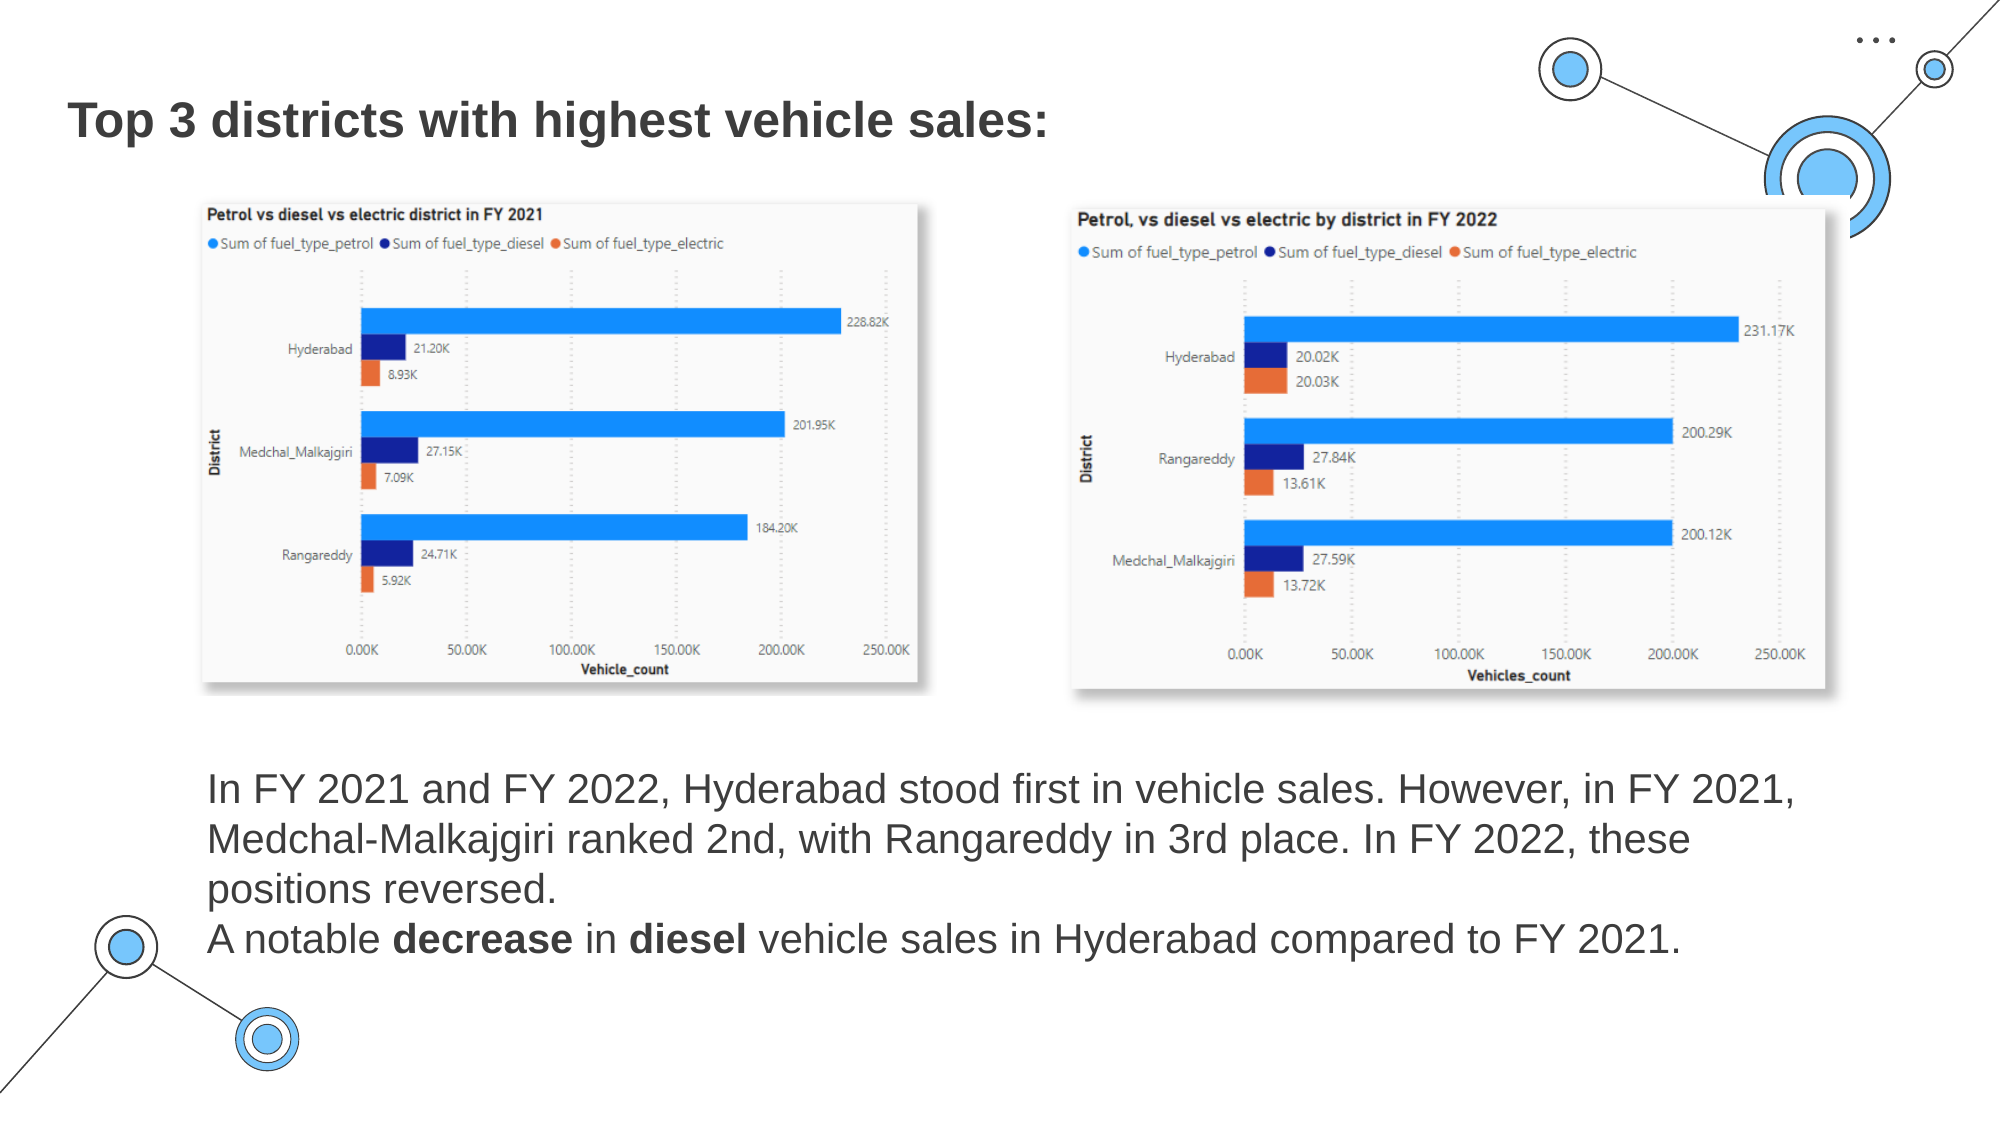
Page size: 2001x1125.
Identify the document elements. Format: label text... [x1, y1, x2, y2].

text_box Top 3 districts with highest vehicle sales: [52, 80, 1077, 155]
picture [191, 195, 938, 696]
picture [1062, 195, 1851, 715]
text_box In FY 2021 and FY 2022, Hyderabad stood first in vehicle sales. However, in FY 2021, Medchal-Malkajgiri ranked 2nd, with Rangareddy in 3rd place. In FY 2022, these positions reversed. A notable decrease in diesel vehicle sales in Hyderabad compared to FY 2021. [192, 754, 1850, 970]
